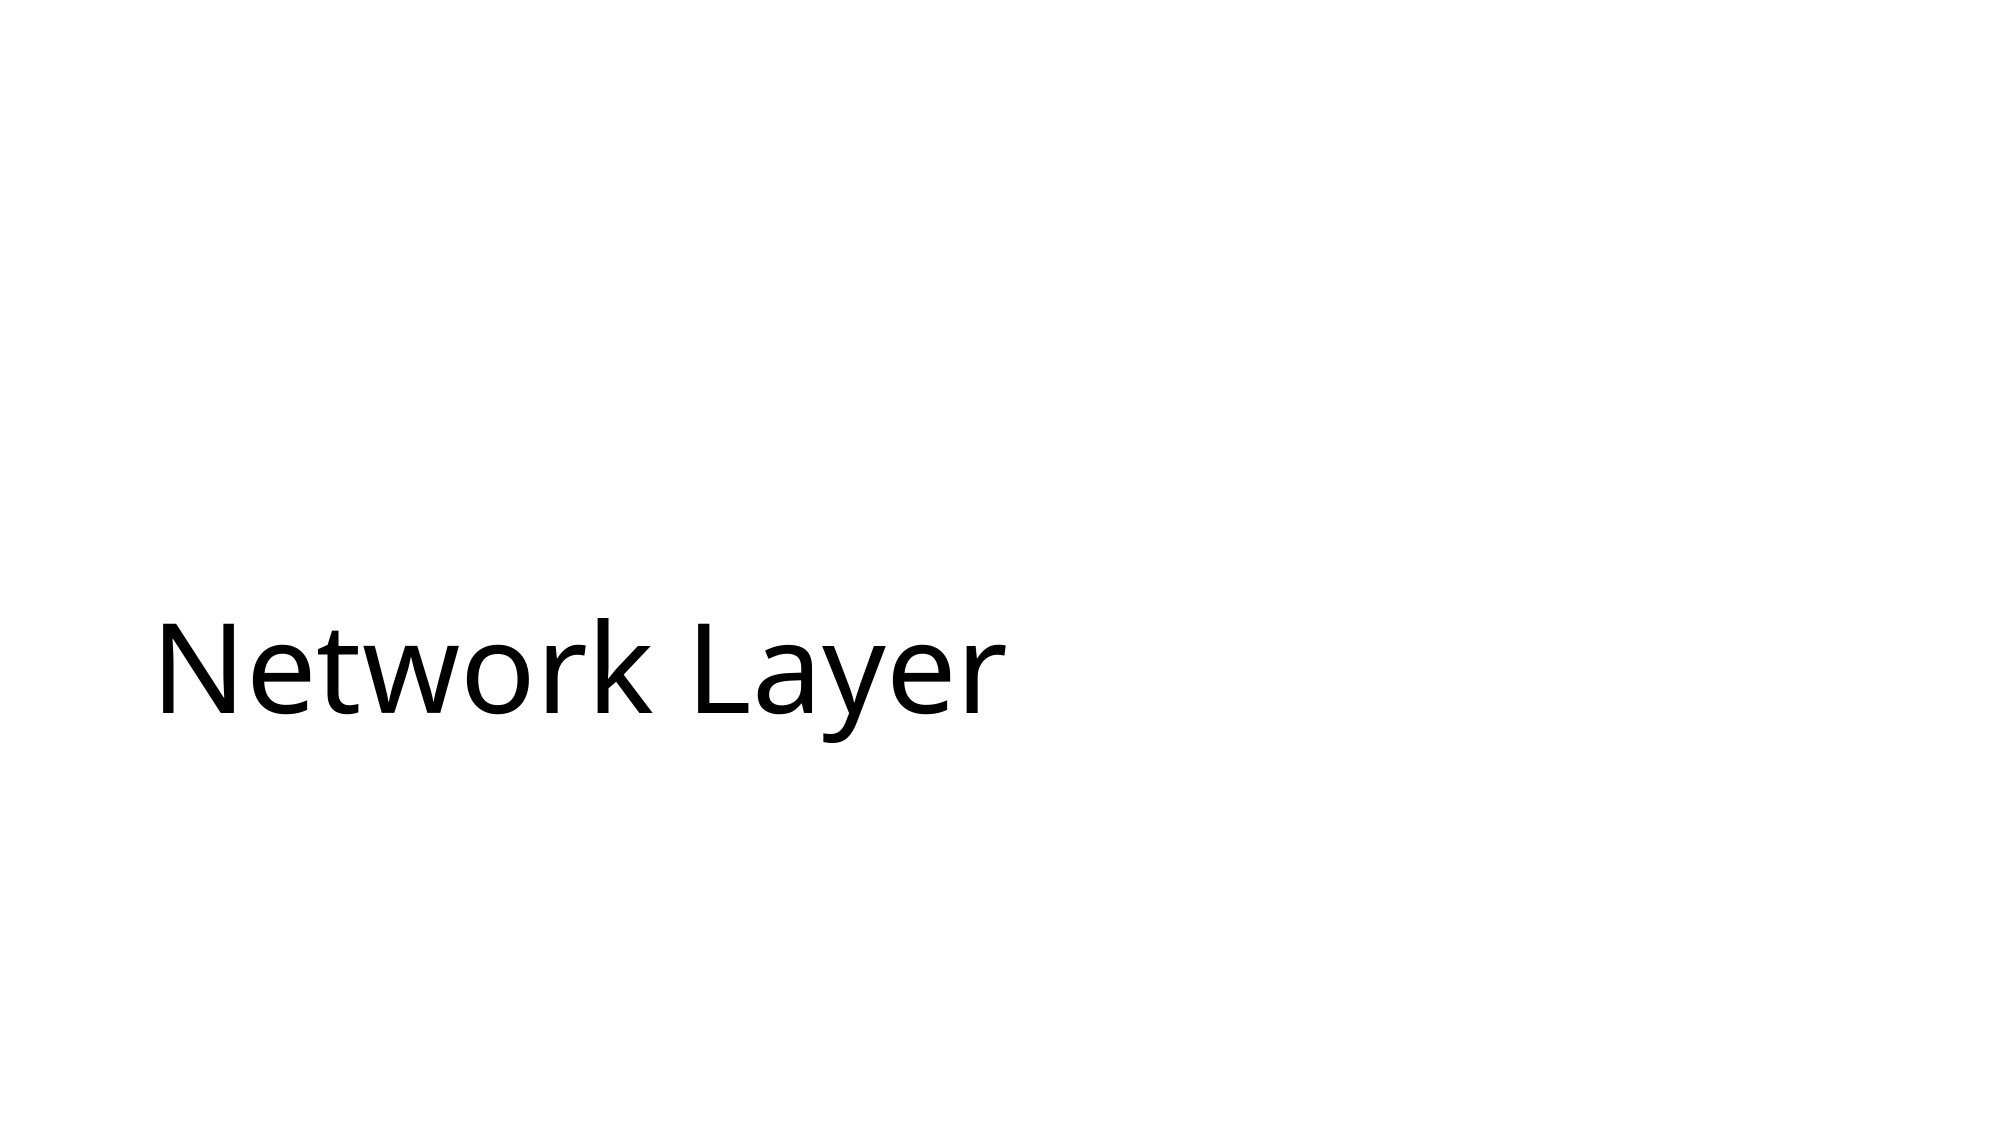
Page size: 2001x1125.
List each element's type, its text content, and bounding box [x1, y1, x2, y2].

title Network Layer [136, 280, 1862, 749]
